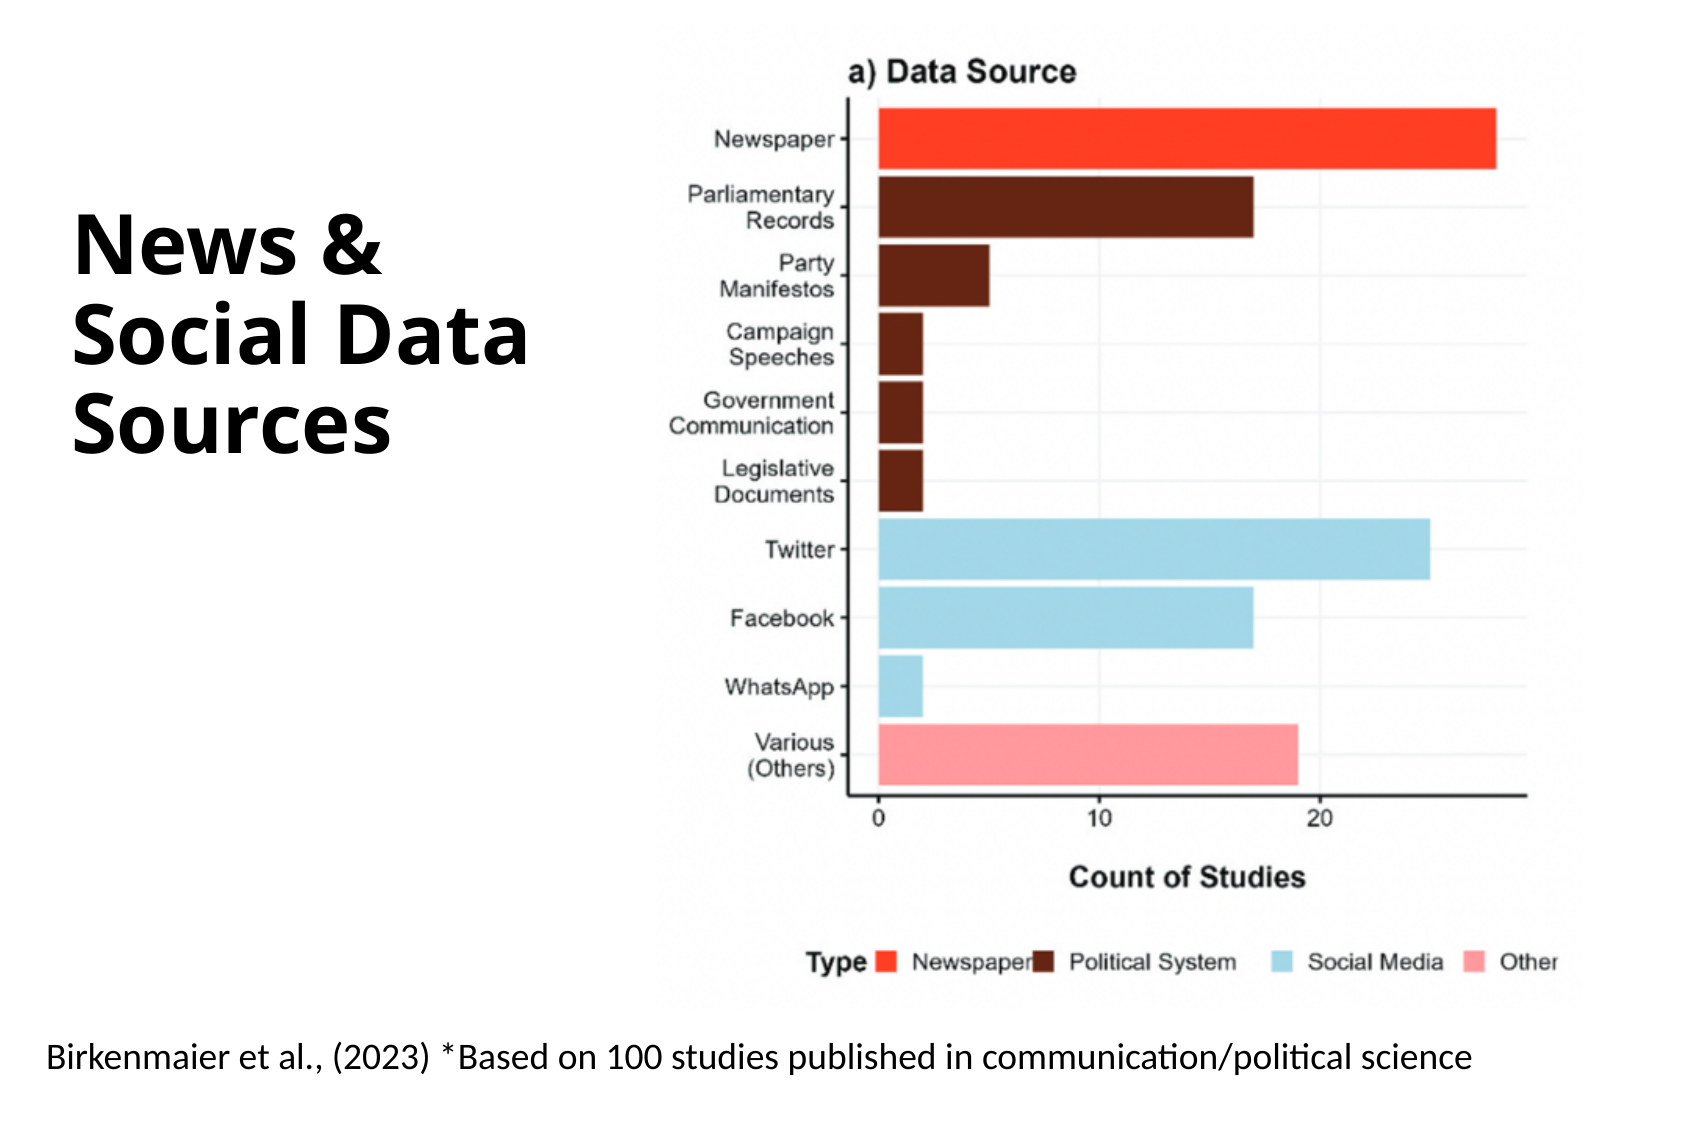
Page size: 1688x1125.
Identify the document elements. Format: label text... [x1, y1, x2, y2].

picture [656, 24, 1582, 1010]
title News & Social Data Sources [56, 137, 656, 538]
text_box Birkenmaier et al., (2023) *Based on 100 studies published in communication/political science [31, 1024, 1607, 1085]
